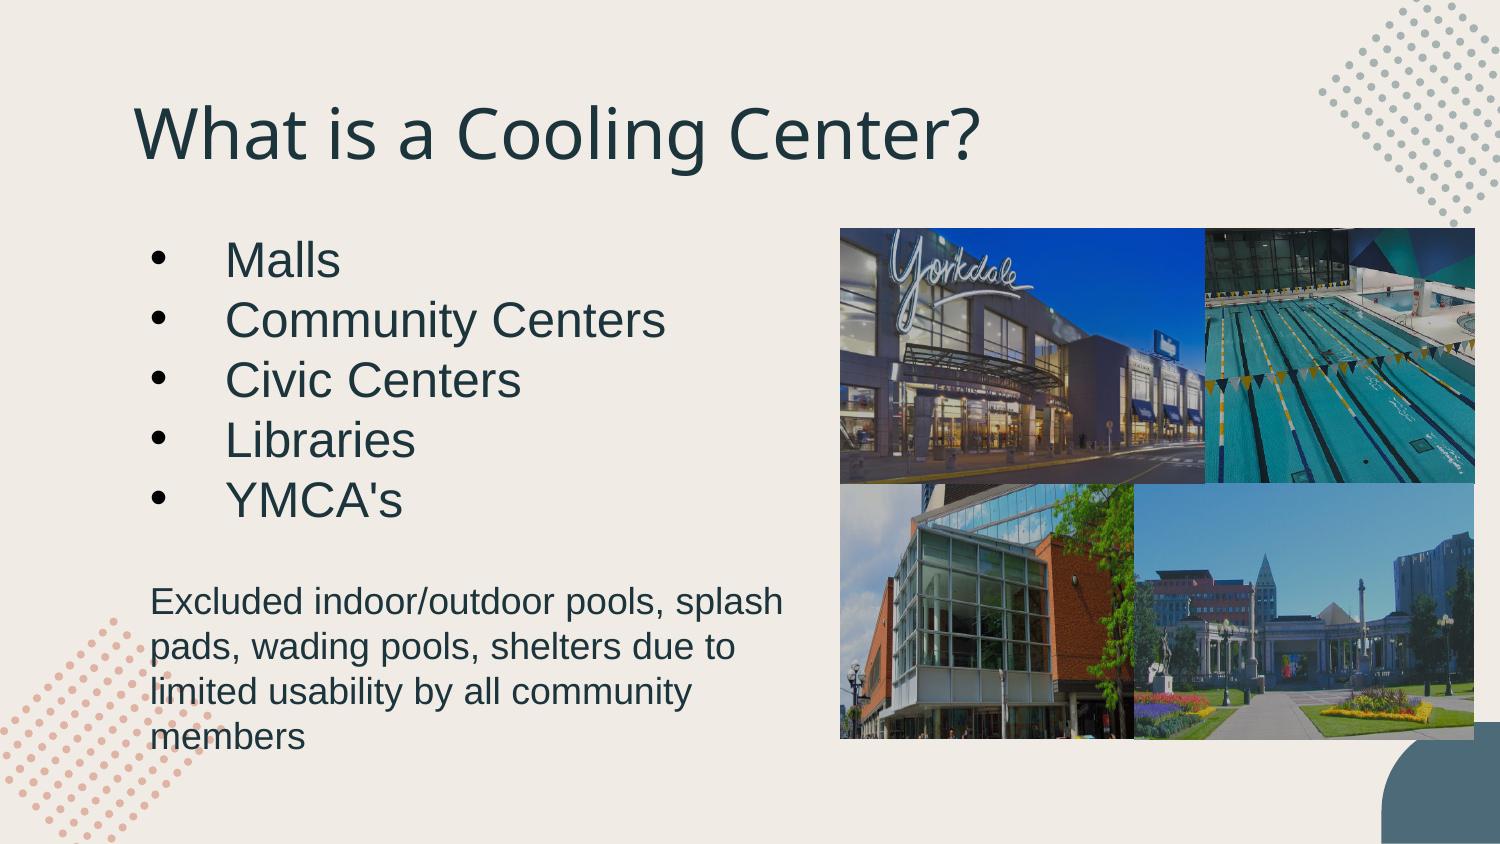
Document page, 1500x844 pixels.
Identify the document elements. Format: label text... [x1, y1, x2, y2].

picture [840, 228, 1475, 740]
title What is a Cooling Center? [118, 90, 1312, 196]
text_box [1317, 0, 1500, 229]
text_box Malls Community Centers Civic Centers Libraries YMCA's Excluded indoor/outdoor pools, splash pads, wading pools, shelters due to limited usability by all community members [134, 219, 814, 765]
